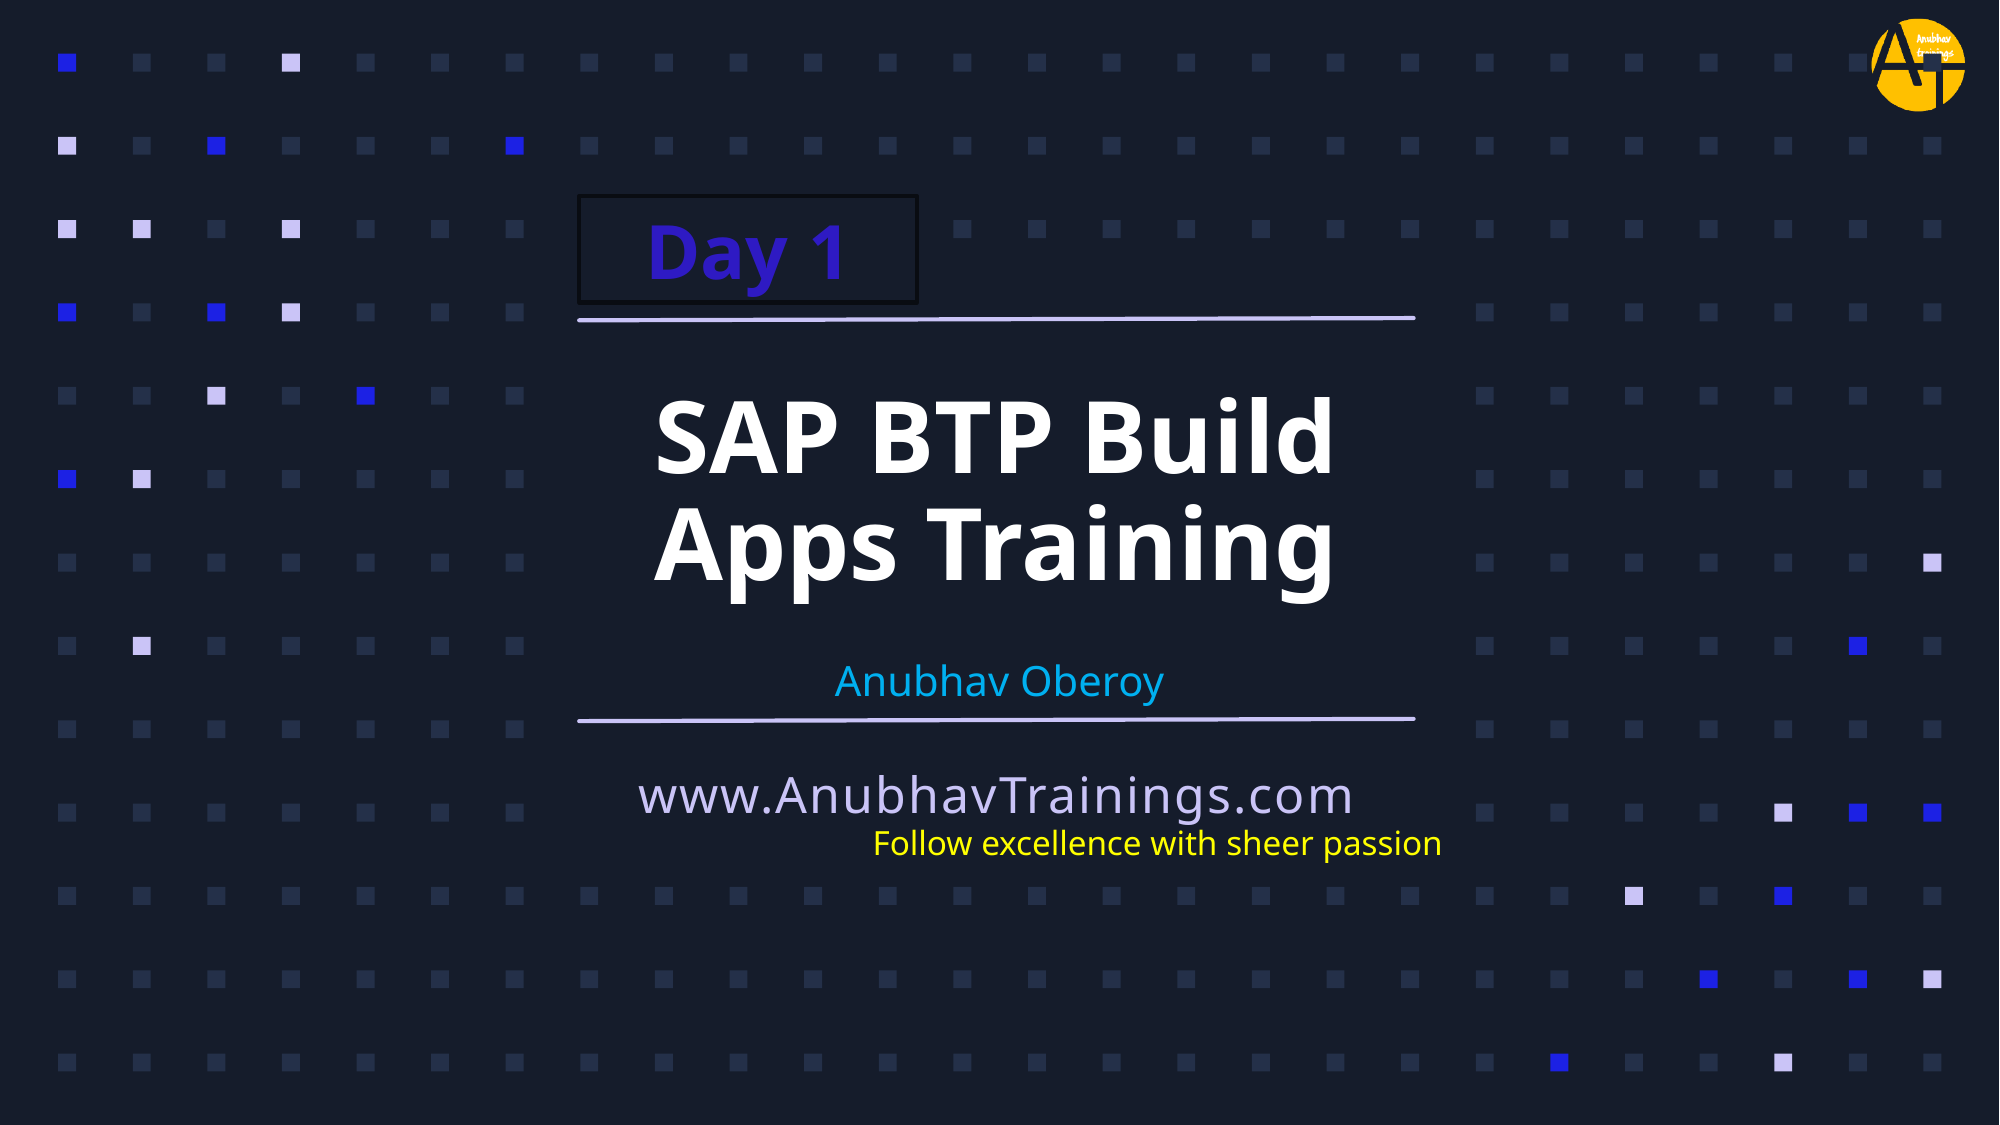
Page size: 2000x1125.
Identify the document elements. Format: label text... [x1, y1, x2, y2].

title SAP BTP Build Apps Training [579, 426, 1414, 563]
subtitle www.AnubhavTrainings.com [579, 753, 1414, 841]
text_box Day 1 [577, 194, 919, 305]
text_box Follow excellence with sheer passion [858, 814, 1509, 870]
picture [1862, 12, 1970, 119]
text_box Anubhav Oberoy [540, 645, 1459, 733]
